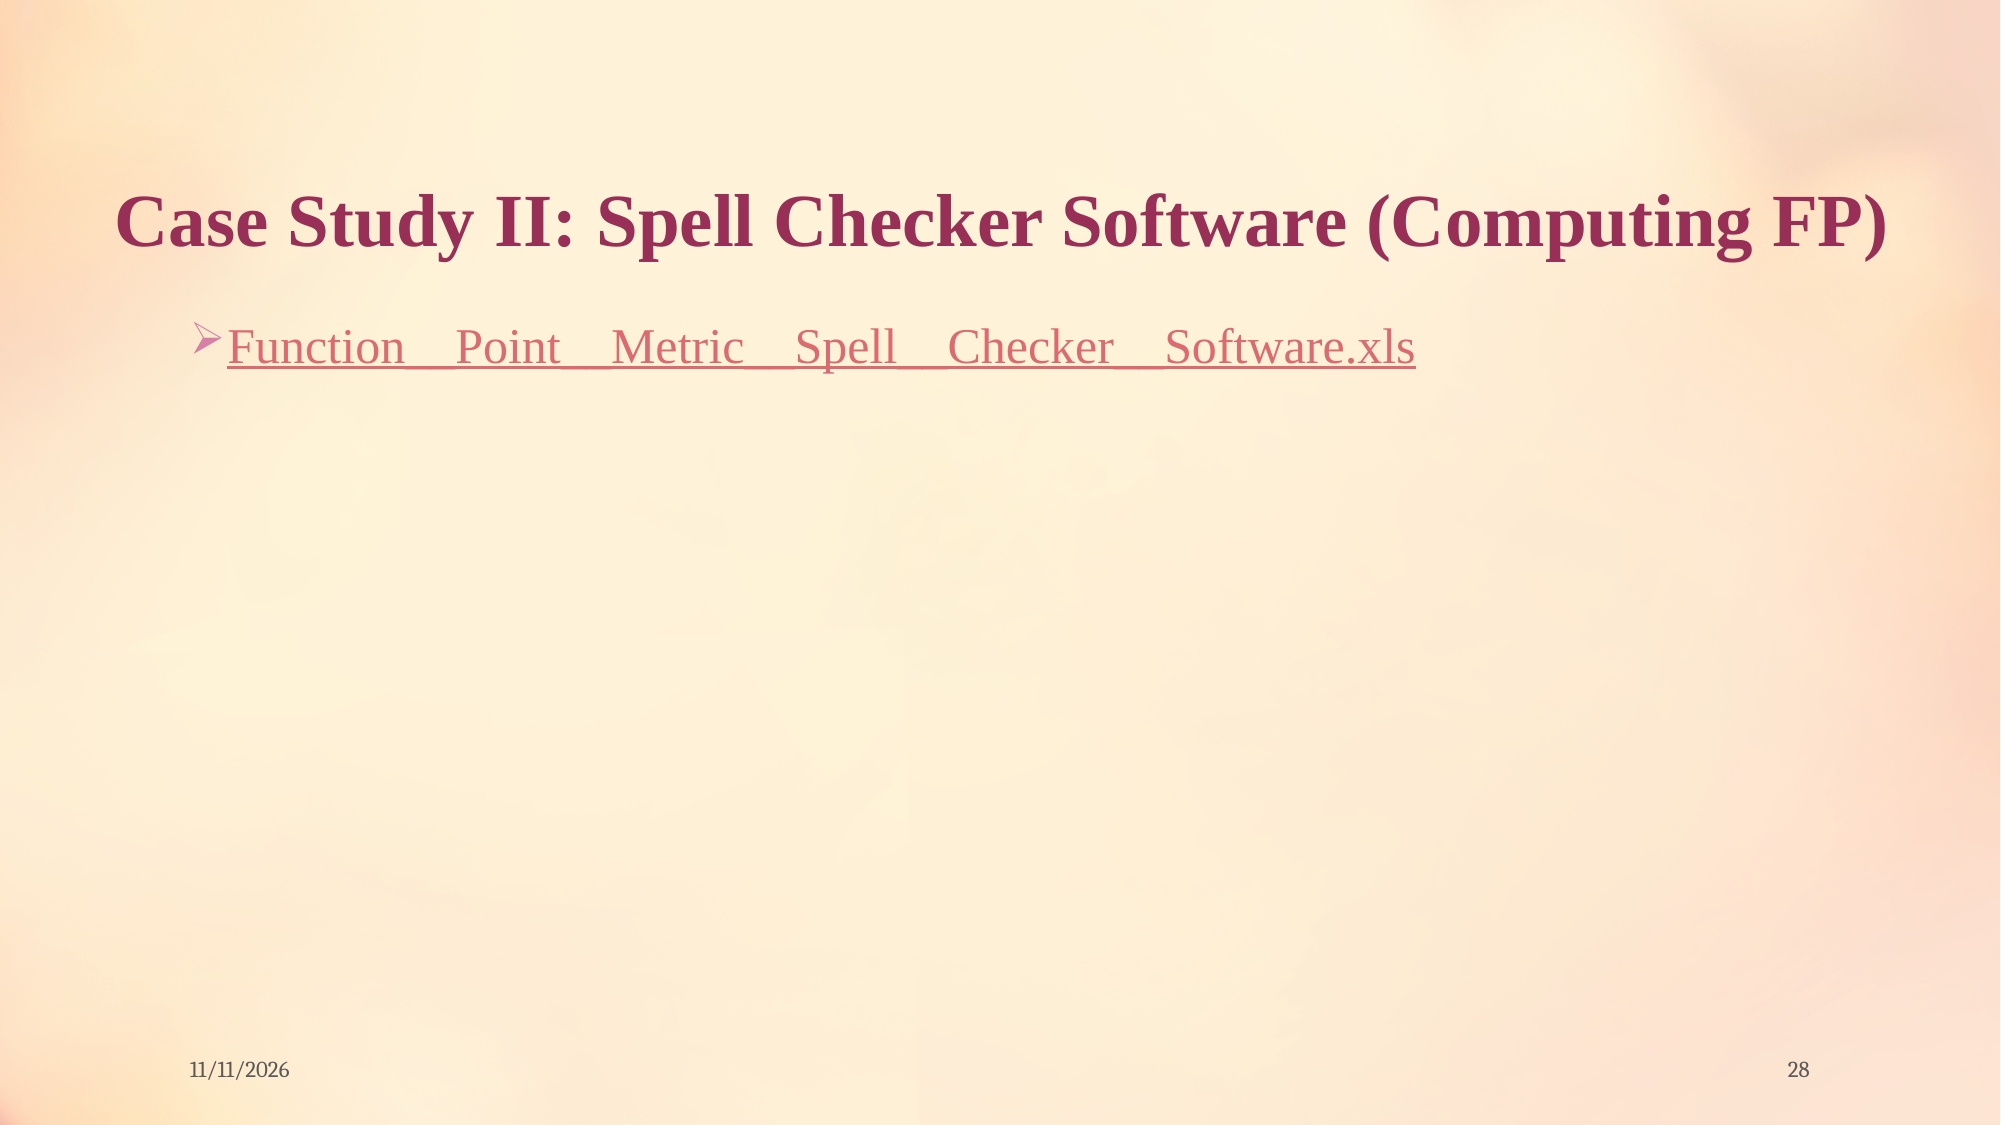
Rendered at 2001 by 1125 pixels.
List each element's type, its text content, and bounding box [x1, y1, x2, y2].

list Function__Point__Metric__Spell__Checker__Software.xls [174, 312, 1825, 1013]
picture [0, 0, 2001, 1125]
title Case Study II: Spell Checker Software (Computing FP) [19, 75, 1985, 271]
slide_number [174, 1050, 355, 1088]
slide_number 28 [1644, 1050, 1825, 1088]
